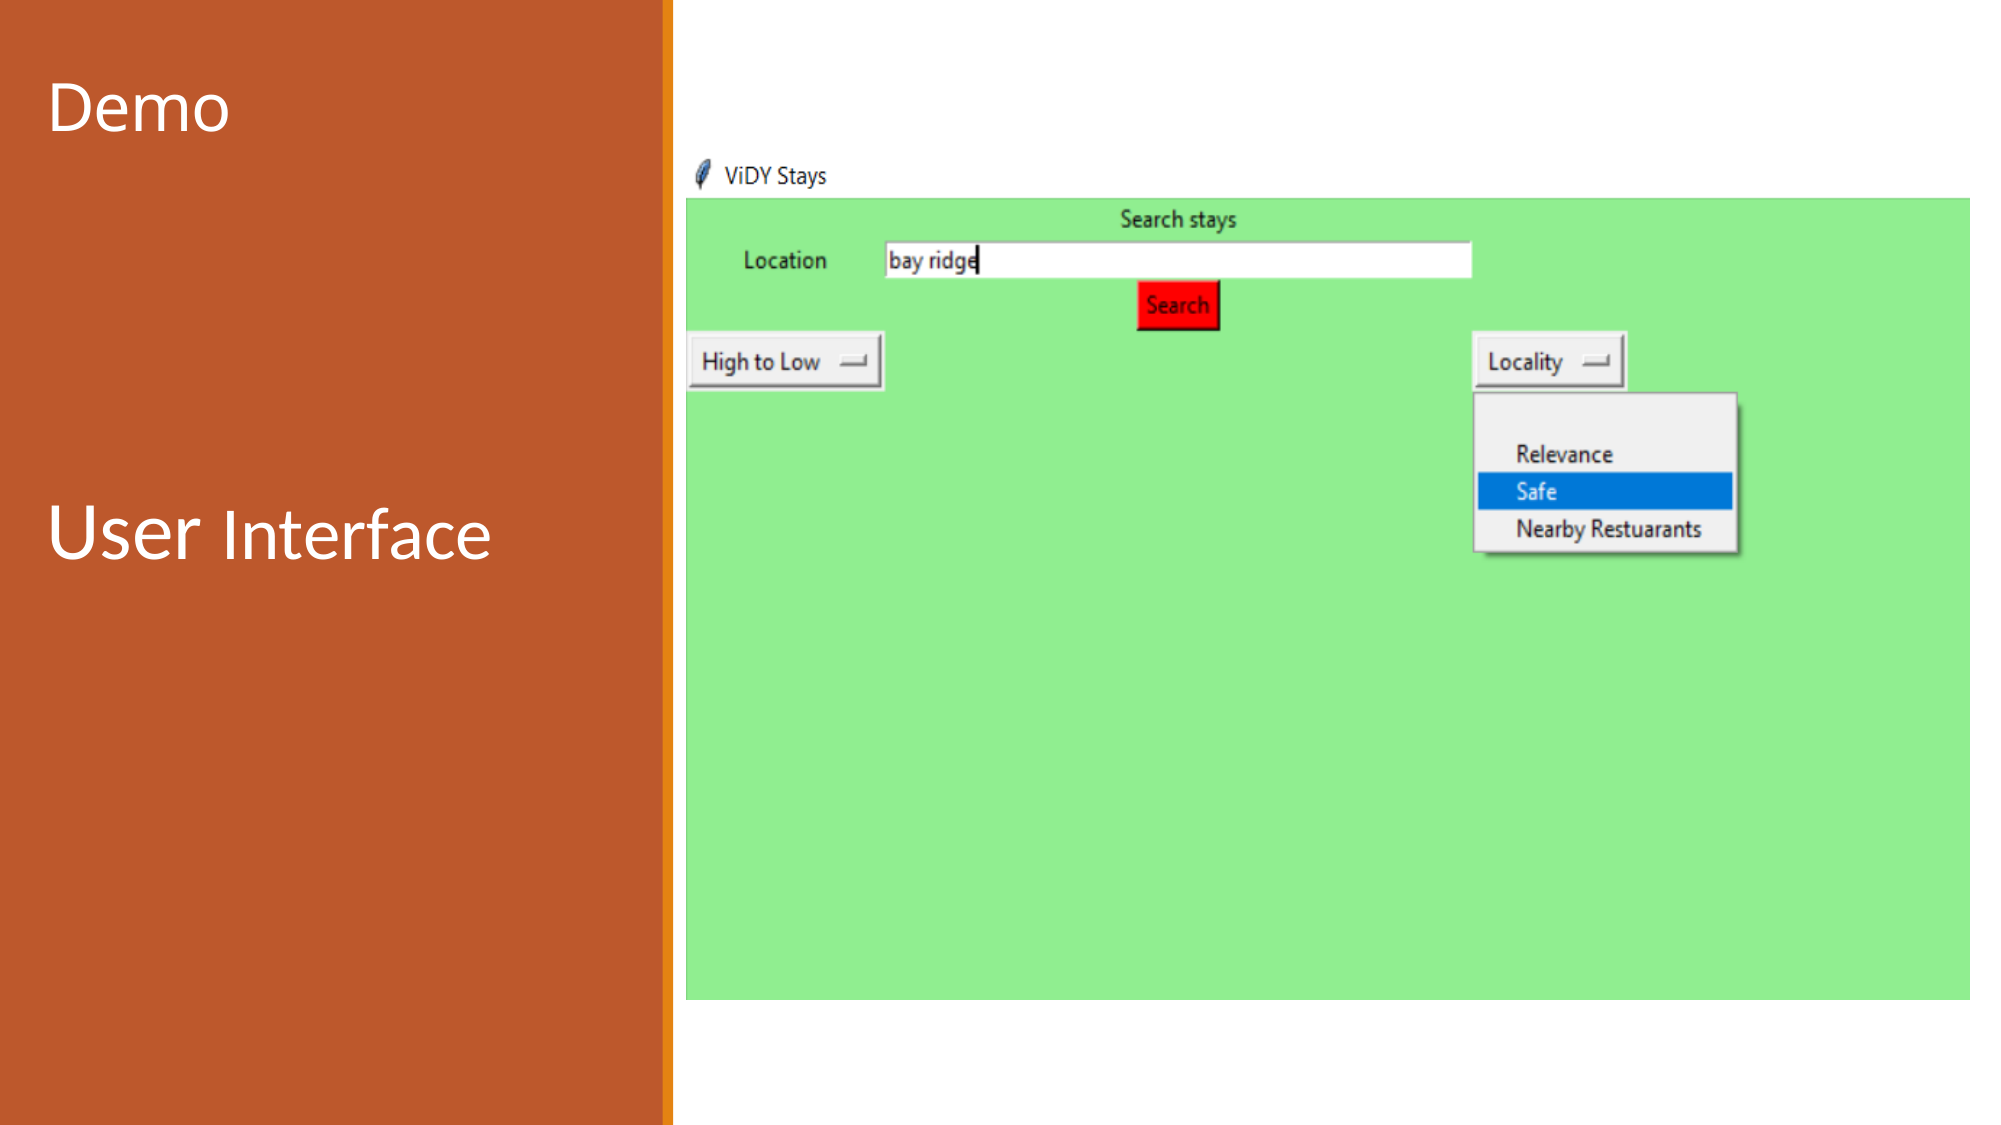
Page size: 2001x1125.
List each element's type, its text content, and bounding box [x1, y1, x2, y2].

list User Interface [30, 479, 624, 1035]
picture [686, 152, 1970, 1001]
title Demo [30, 51, 591, 154]
